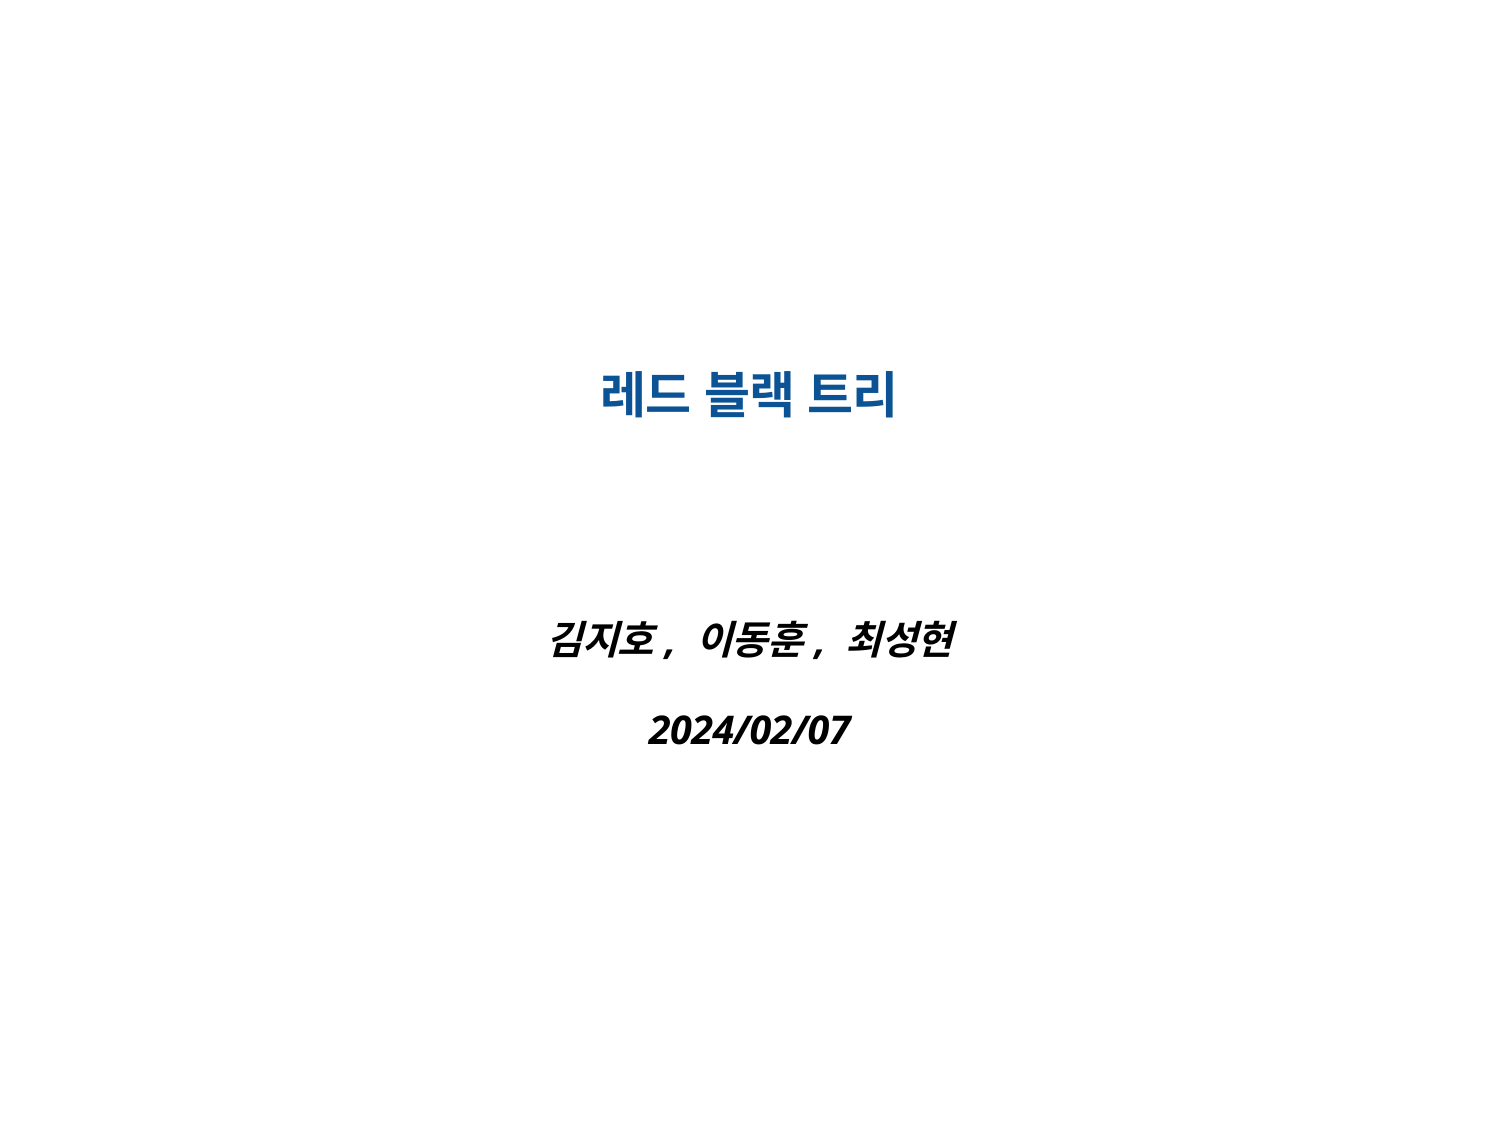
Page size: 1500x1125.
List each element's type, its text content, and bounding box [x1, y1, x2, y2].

subtitle 김지호, 이동훈, 최성현 2024/02/07 [187, 583, 1313, 764]
title 레드 블랙 트리 [152, 285, 1347, 503]
